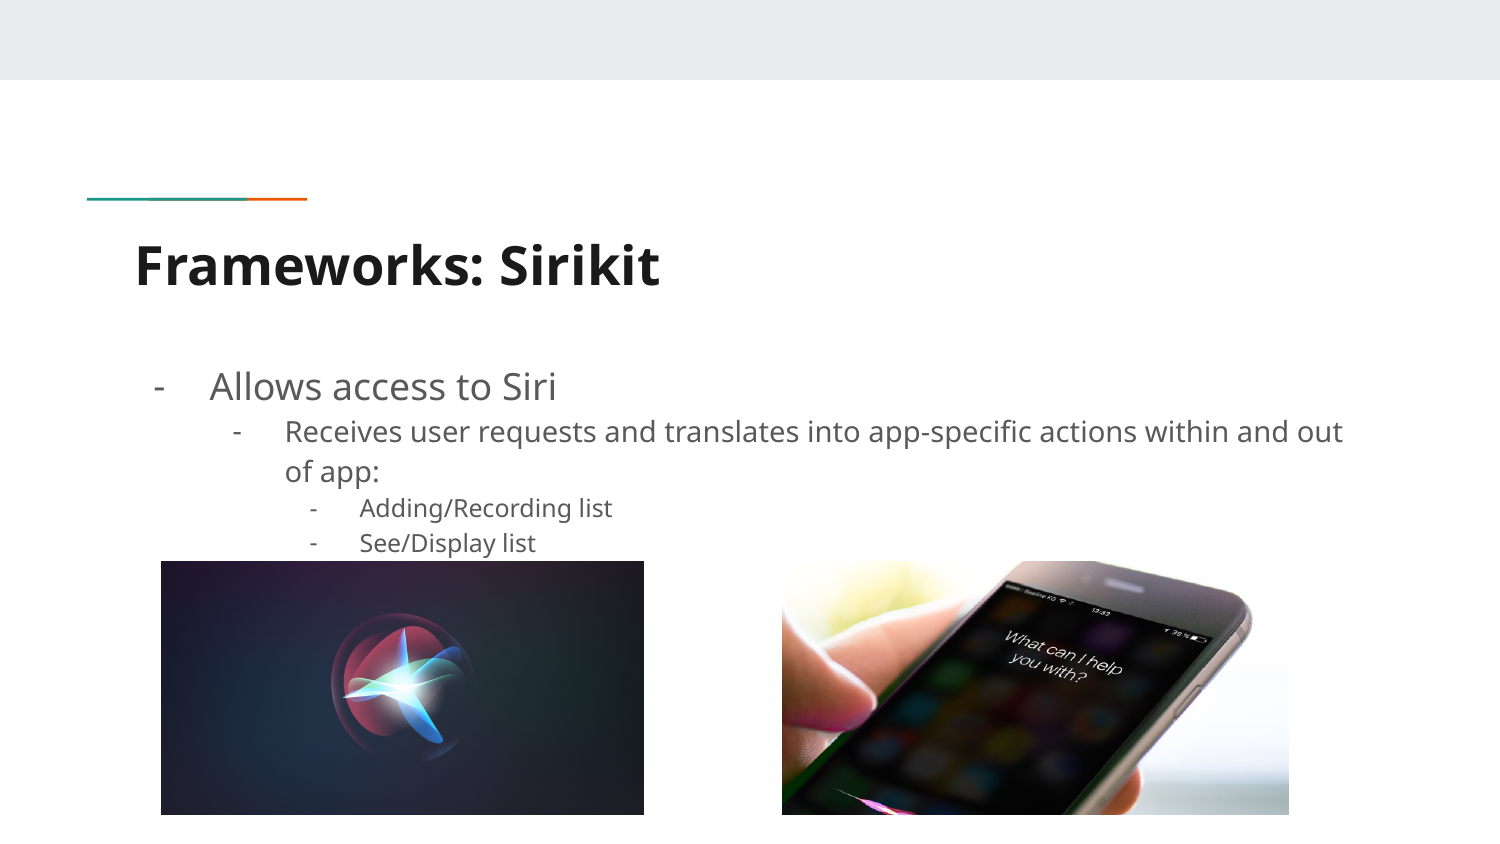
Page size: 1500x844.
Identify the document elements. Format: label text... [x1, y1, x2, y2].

picture [782, 560, 1289, 815]
title Frameworks: Sirikit [119, 216, 1381, 305]
picture [161, 560, 644, 815]
list Allows access to Siri Receives user requests and translates into app-specific actions within and out of app: Adding/Recording list See/Display list Delete from list [119, 341, 1381, 712]
